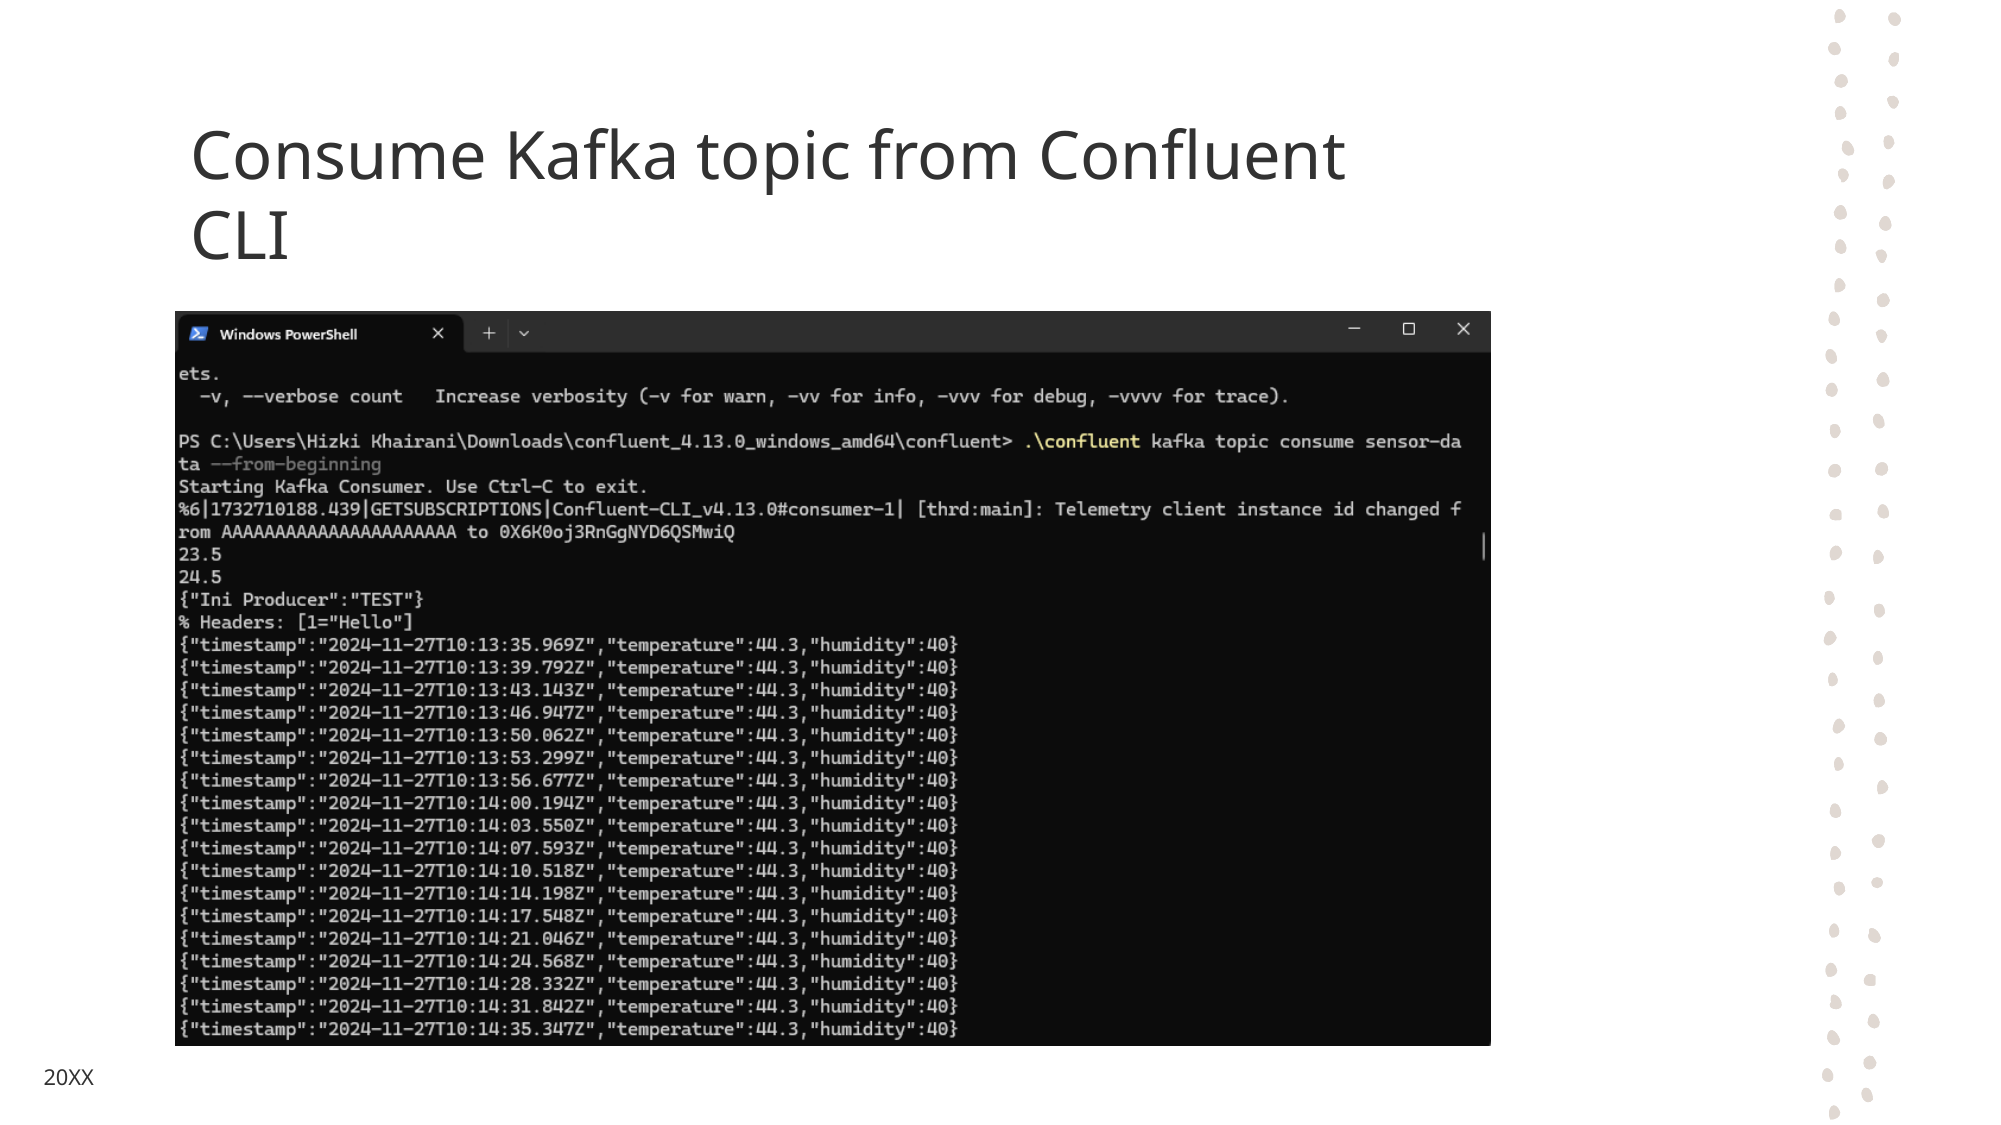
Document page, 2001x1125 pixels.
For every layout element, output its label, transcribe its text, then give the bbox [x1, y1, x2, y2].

picture [175, 311, 1491, 1046]
slide_number 20XX [28, 1046, 496, 1107]
title Consume Kafka topic from Confluent CLI [175, 74, 1377, 311]
